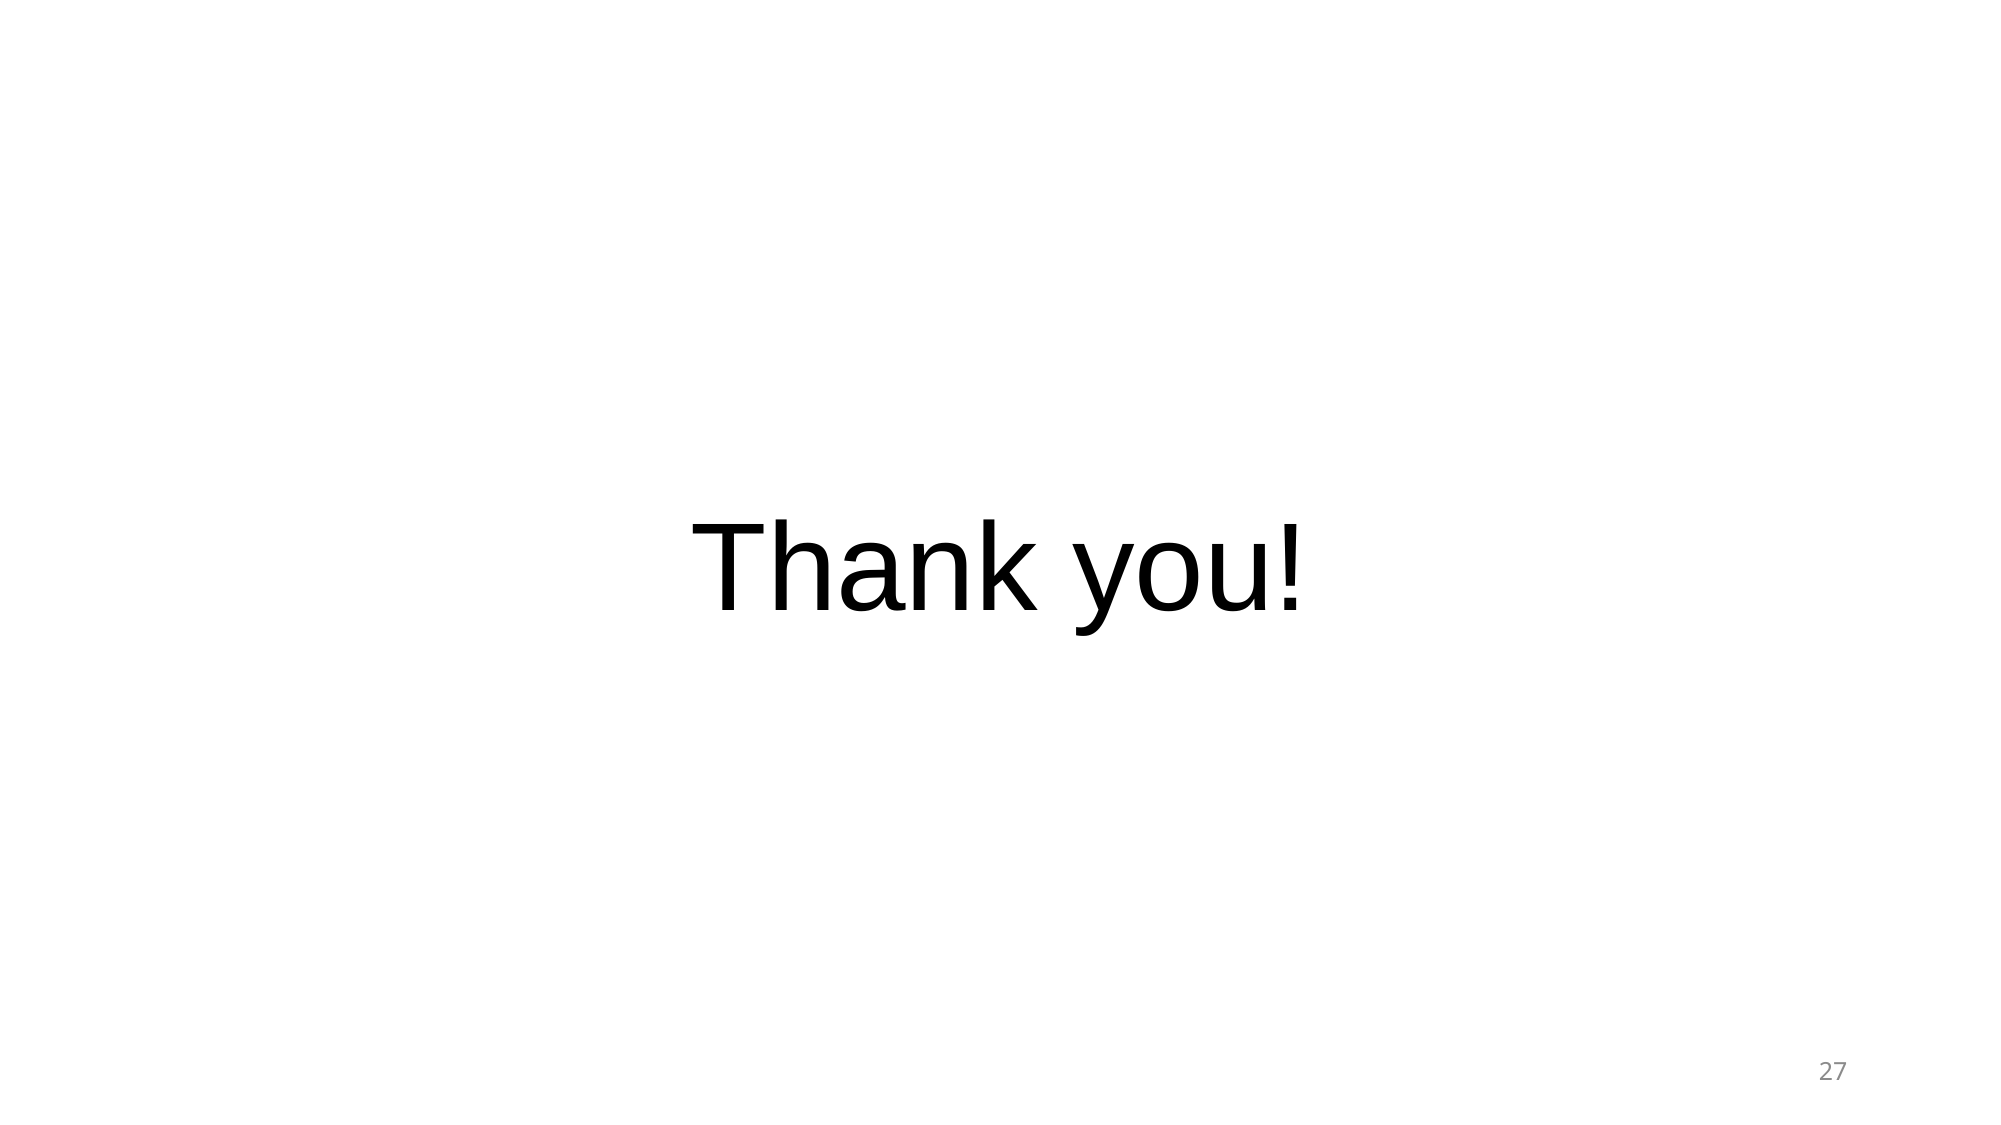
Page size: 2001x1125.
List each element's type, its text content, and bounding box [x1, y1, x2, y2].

slide_number 27 [1412, 1042, 1863, 1103]
title Thank you! [249, 253, 1750, 646]
